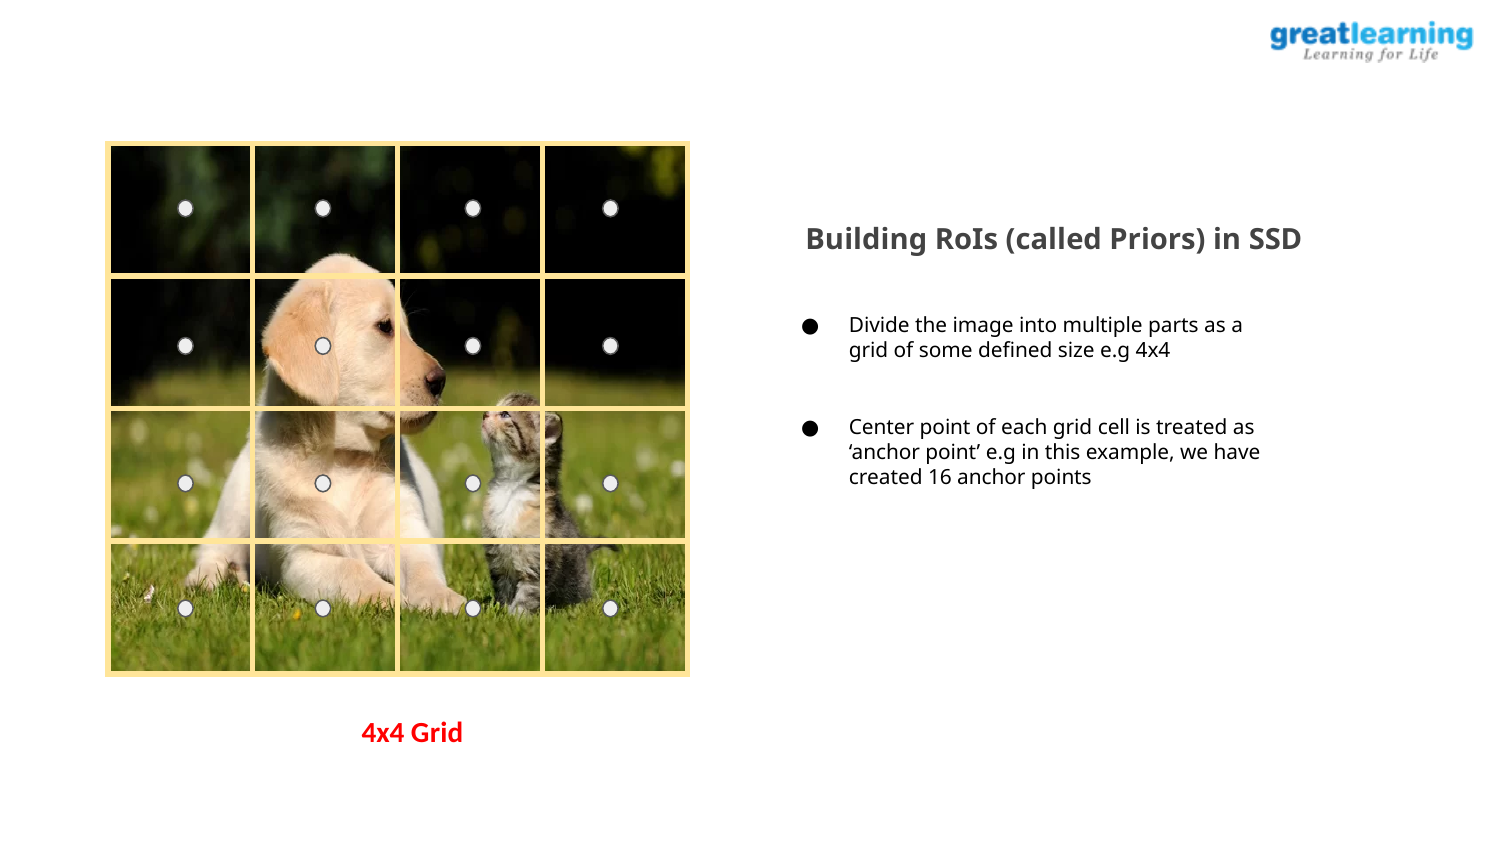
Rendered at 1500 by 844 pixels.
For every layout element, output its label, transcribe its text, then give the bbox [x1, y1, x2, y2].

text_box Divide the image into multiple parts as a grid of some defined size e.g 4x4 [759, 296, 1284, 366]
text_box Building RoIs (called Priors) in SSD [759, 175, 1350, 302]
text_box 4x4 Grid [174, 697, 651, 766]
picture [1270, 20, 1474, 63]
text_box Center point of each grid cell is treated as ‘anchor point’ e.g in this example, we have created 16 anchor points [759, 398, 1284, 506]
picture [107, 142, 688, 674]
